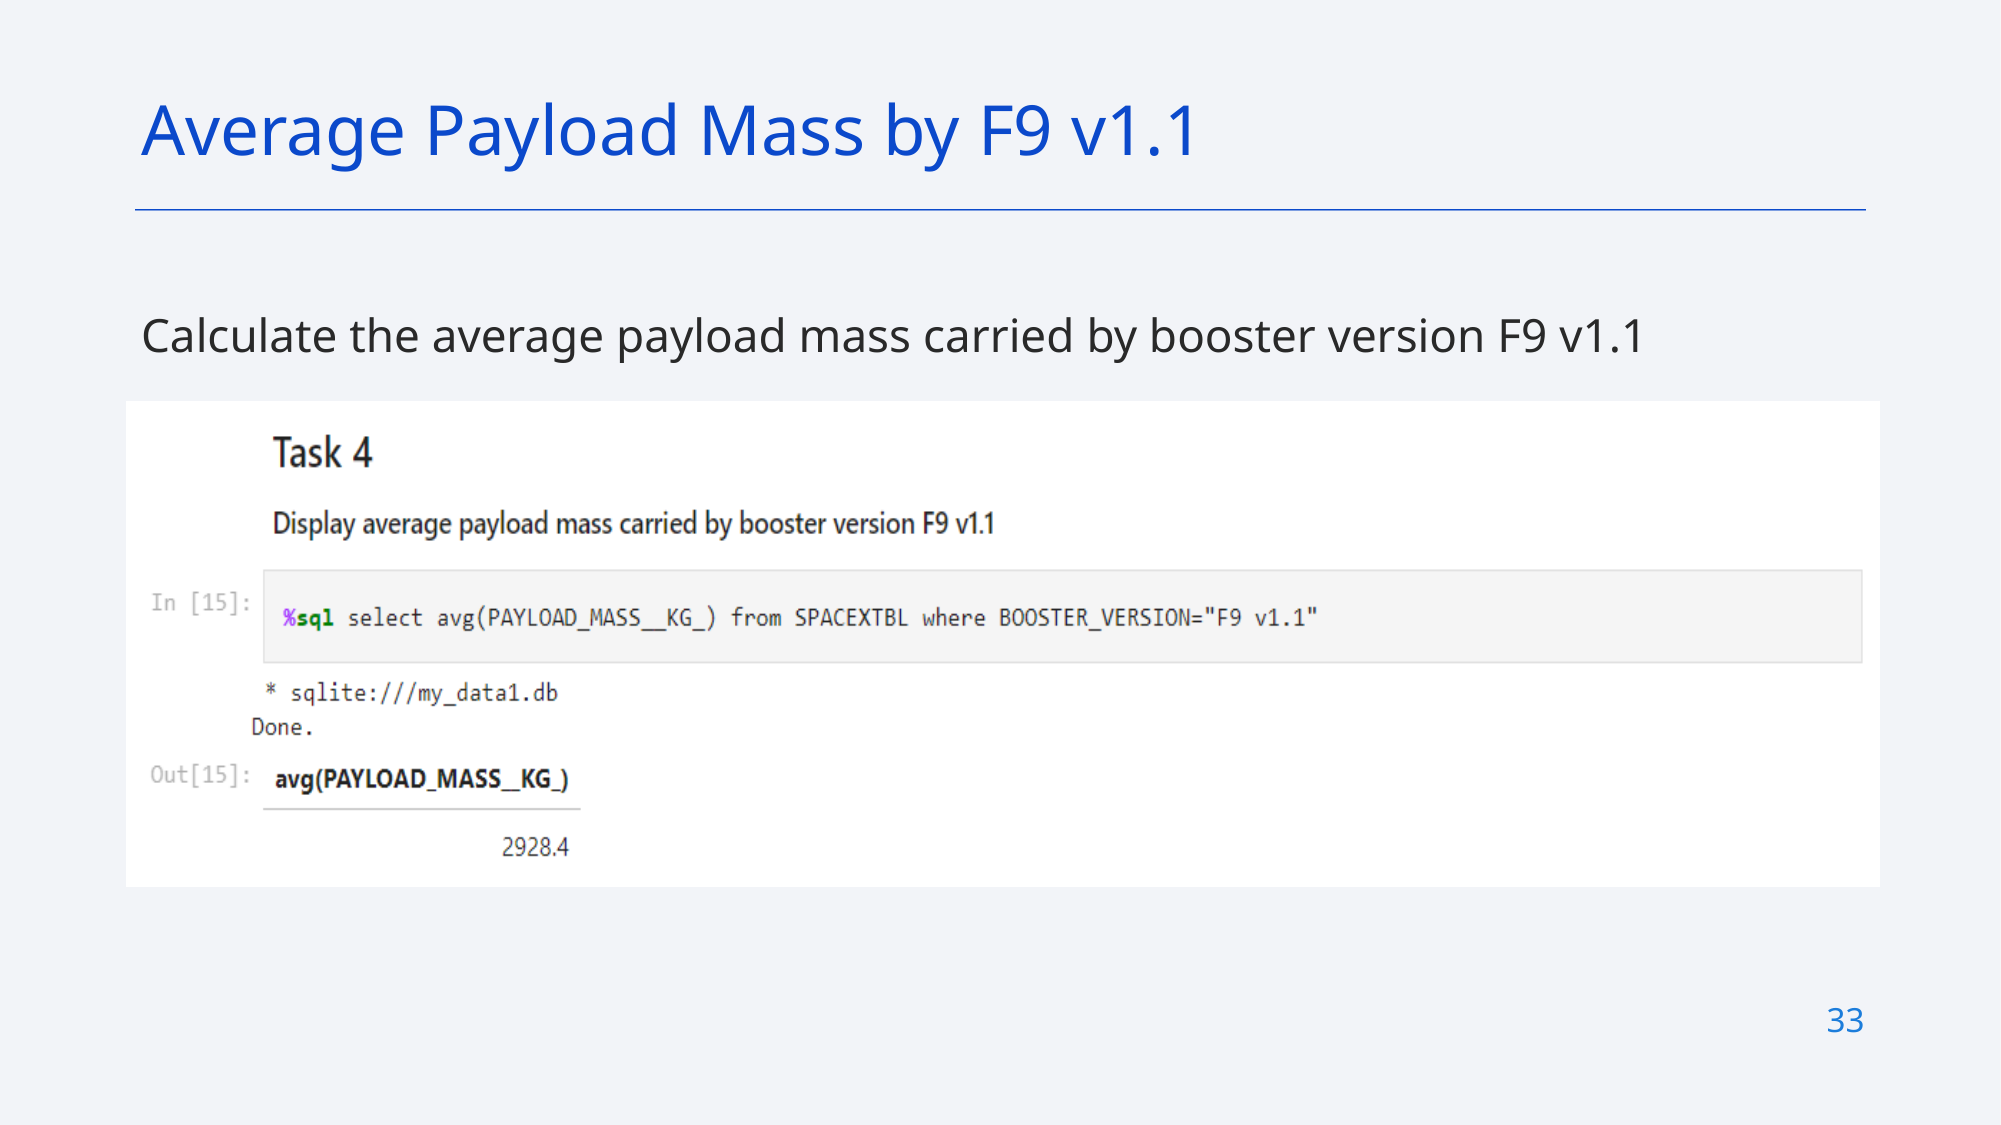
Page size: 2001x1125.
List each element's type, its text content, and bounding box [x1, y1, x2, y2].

picture [0, 0, 2001, 1125]
slide_number 33 [1429, 988, 1880, 1055]
text_box Average Payload Mass by F9 v1.1 [126, 88, 1852, 179]
list Calculate the average payload mass carried by booster version F9 v1.1 [126, 299, 1725, 401]
